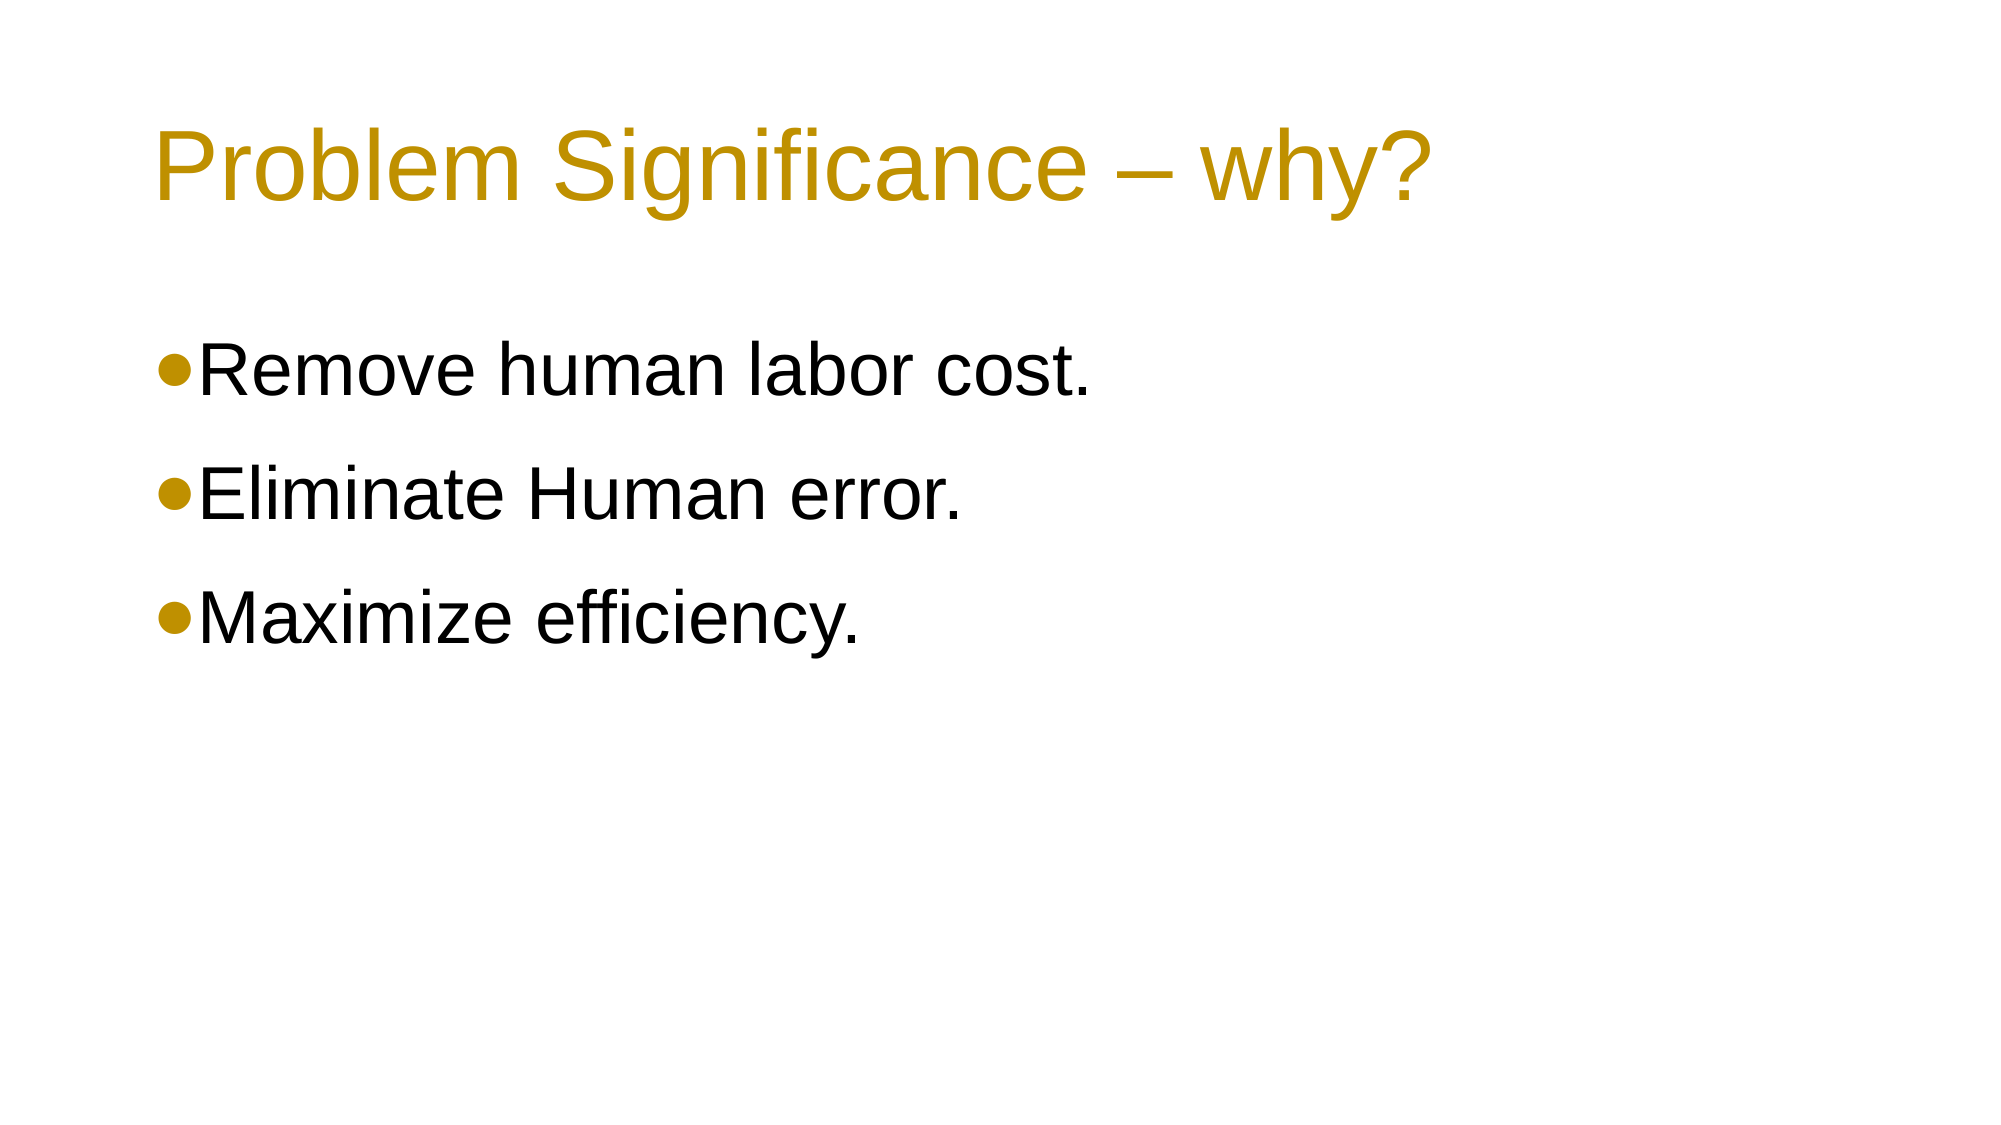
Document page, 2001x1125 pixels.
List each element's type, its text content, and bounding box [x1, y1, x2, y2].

list Remove human labor cost. Eliminate Human error. Maximize efficiency. [137, 299, 1863, 1014]
title Problem Significance – why? [137, 59, 1863, 278]
